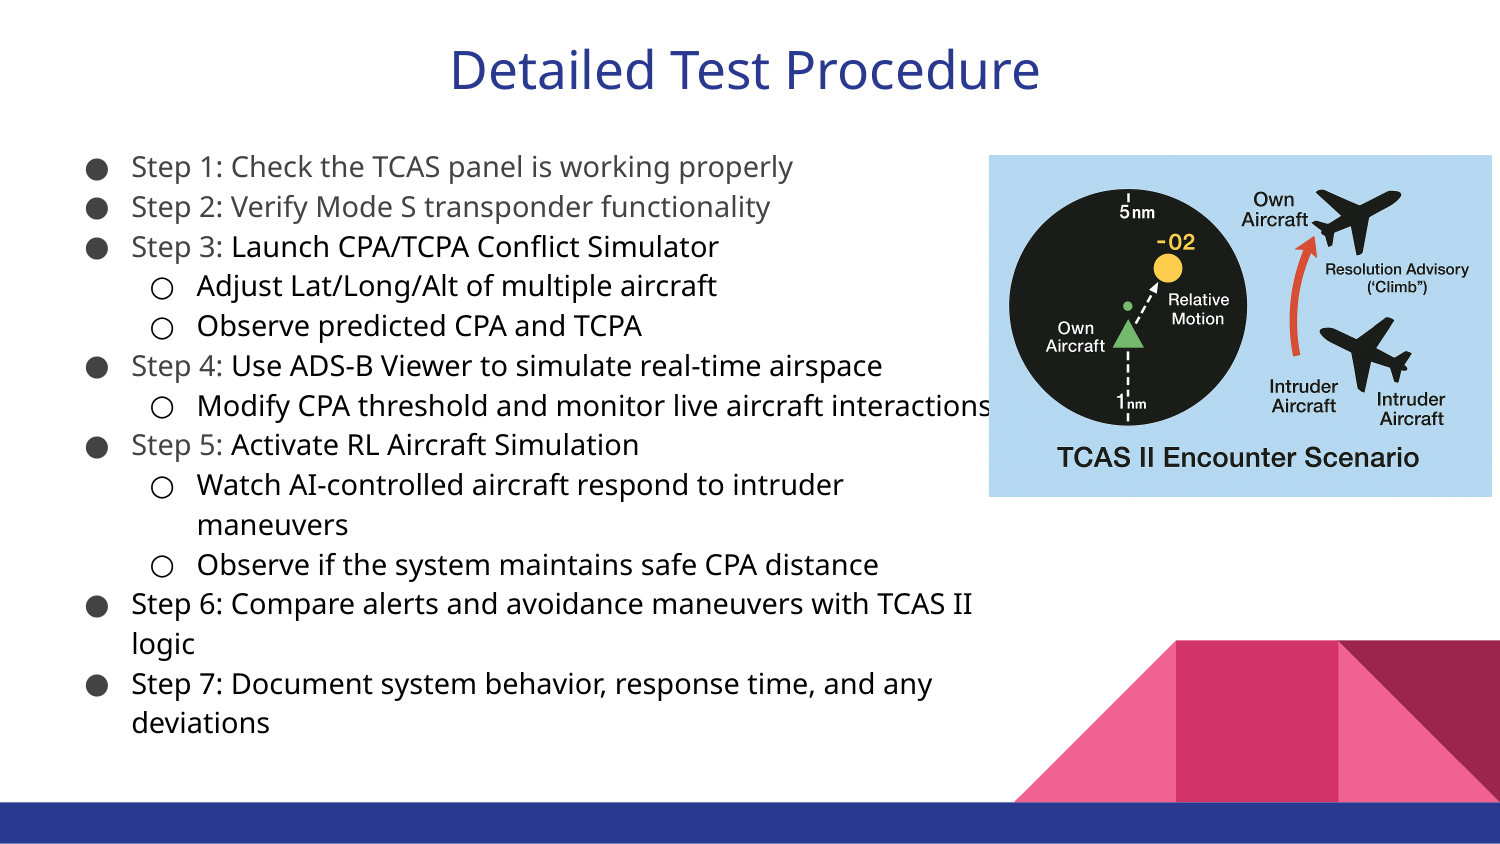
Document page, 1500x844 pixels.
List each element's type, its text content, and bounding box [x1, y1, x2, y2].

list Step 1: Check the TCAS panel is working properly Step 2: Verify Mode S transponder functionality Step 3: Launch CPA/TCPA Conflict Simulator Adjust Lat/Long/Alt of multiple aircraft Observe predicted CPA and TCPA Step 4: Use ADS-B Viewer to simulate real-time airspace Modify CPA threshold and monitor live aircraft interactions Step 5: Activate RL Aircraft Simulation Watch AI-controlled aircraft respond to intruder maneuvers Observe if the system maintains safe CPA distance Step 6: Compare alerts and avoidance maneuvers with TCAS II logic Step 7: Document system behavior, response time, and any deviations [51, 128, 1016, 802]
picture [988, 155, 1500, 497]
title Detailed Test Procedure [434, 21, 1066, 122]
